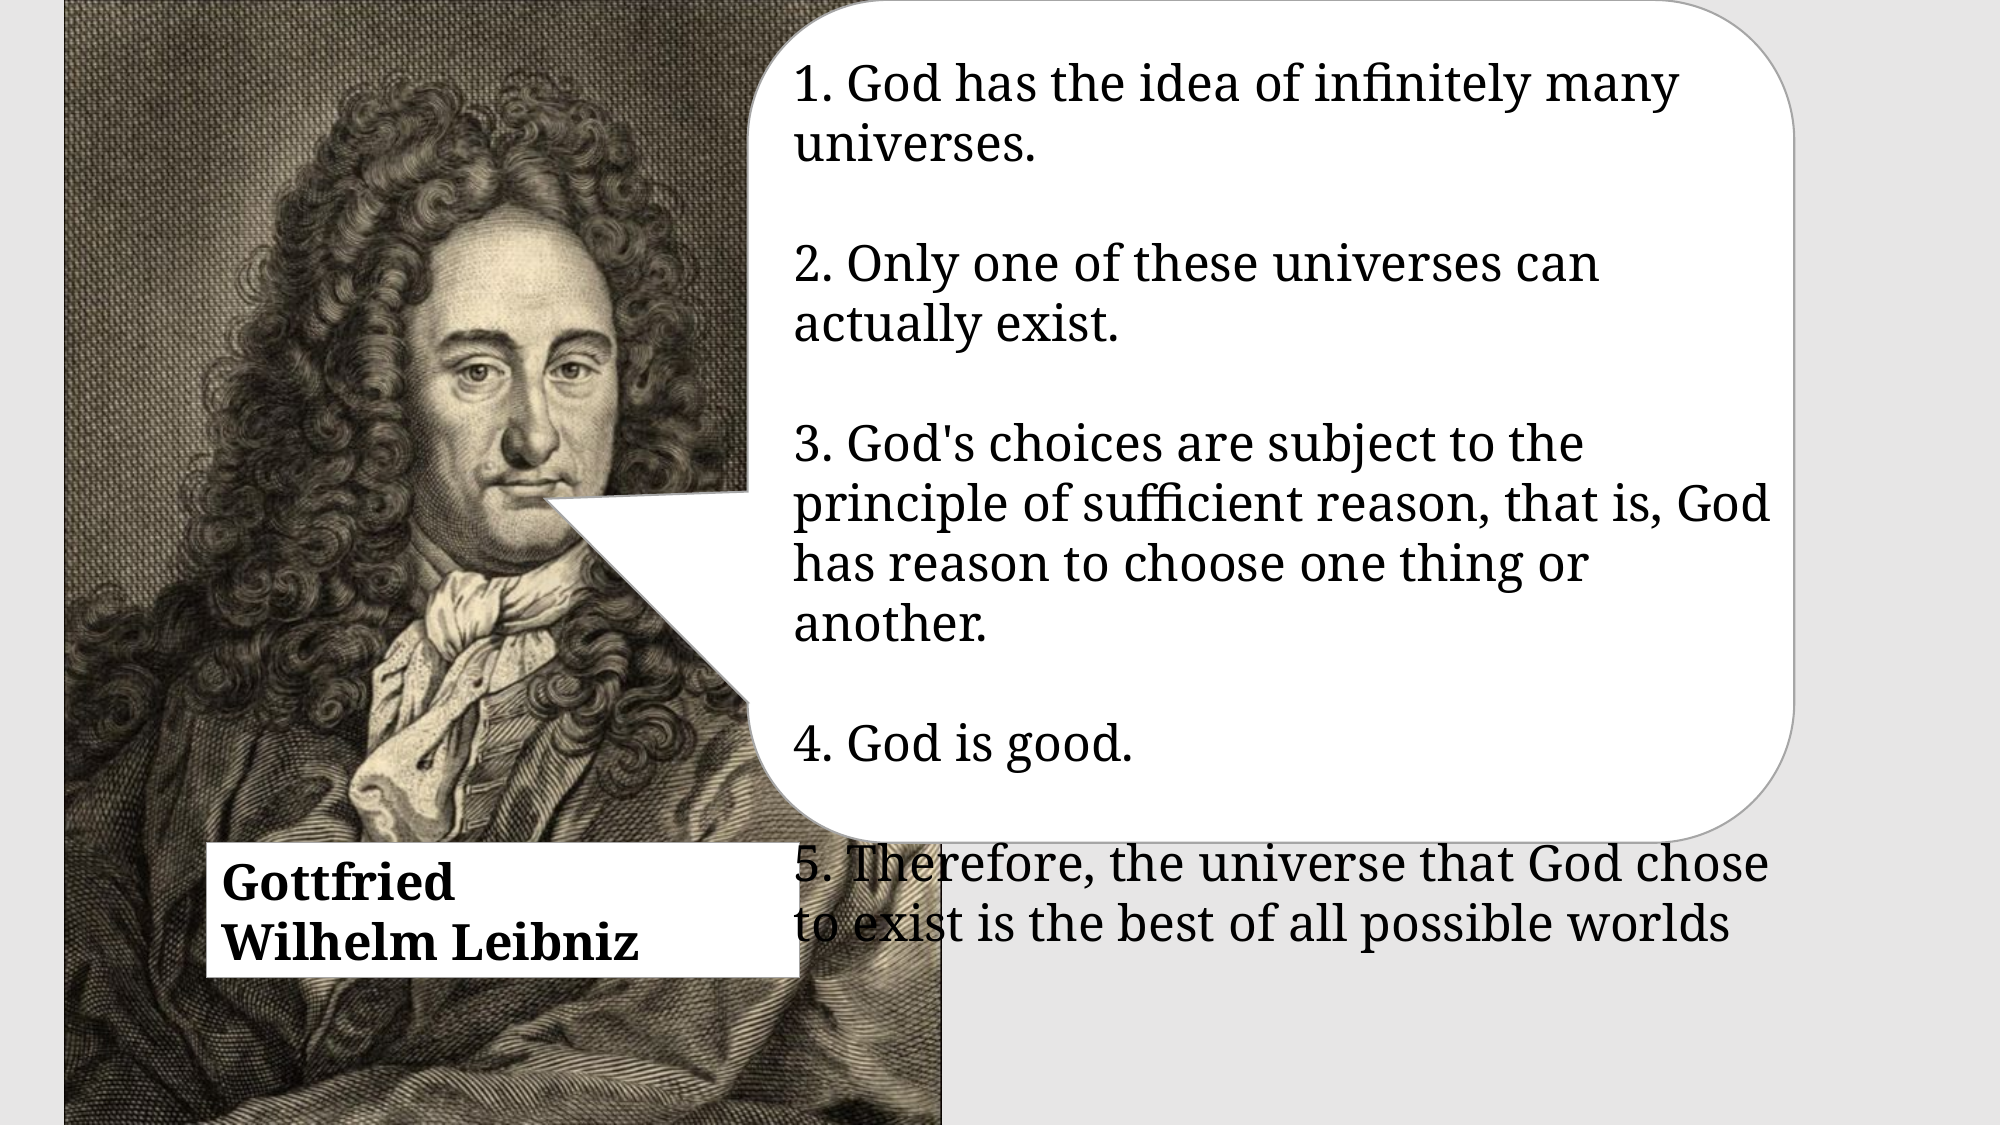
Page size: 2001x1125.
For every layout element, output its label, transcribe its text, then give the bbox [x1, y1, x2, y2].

picture [64, 0, 942, 1125]
text_box 1. God has the idea of infinitely many universes. 2. Only one of these universes can actually exist. 3. God's choices are subject to the principle of sufficient reason, that is, God has reason to choose one thing or another. 4. God is good. 5. Therefore, the universe that God chose to exist is the best of all possible worlds [942, 43, 1795, 1004]
text_box [942, 0, 1757, 43]
